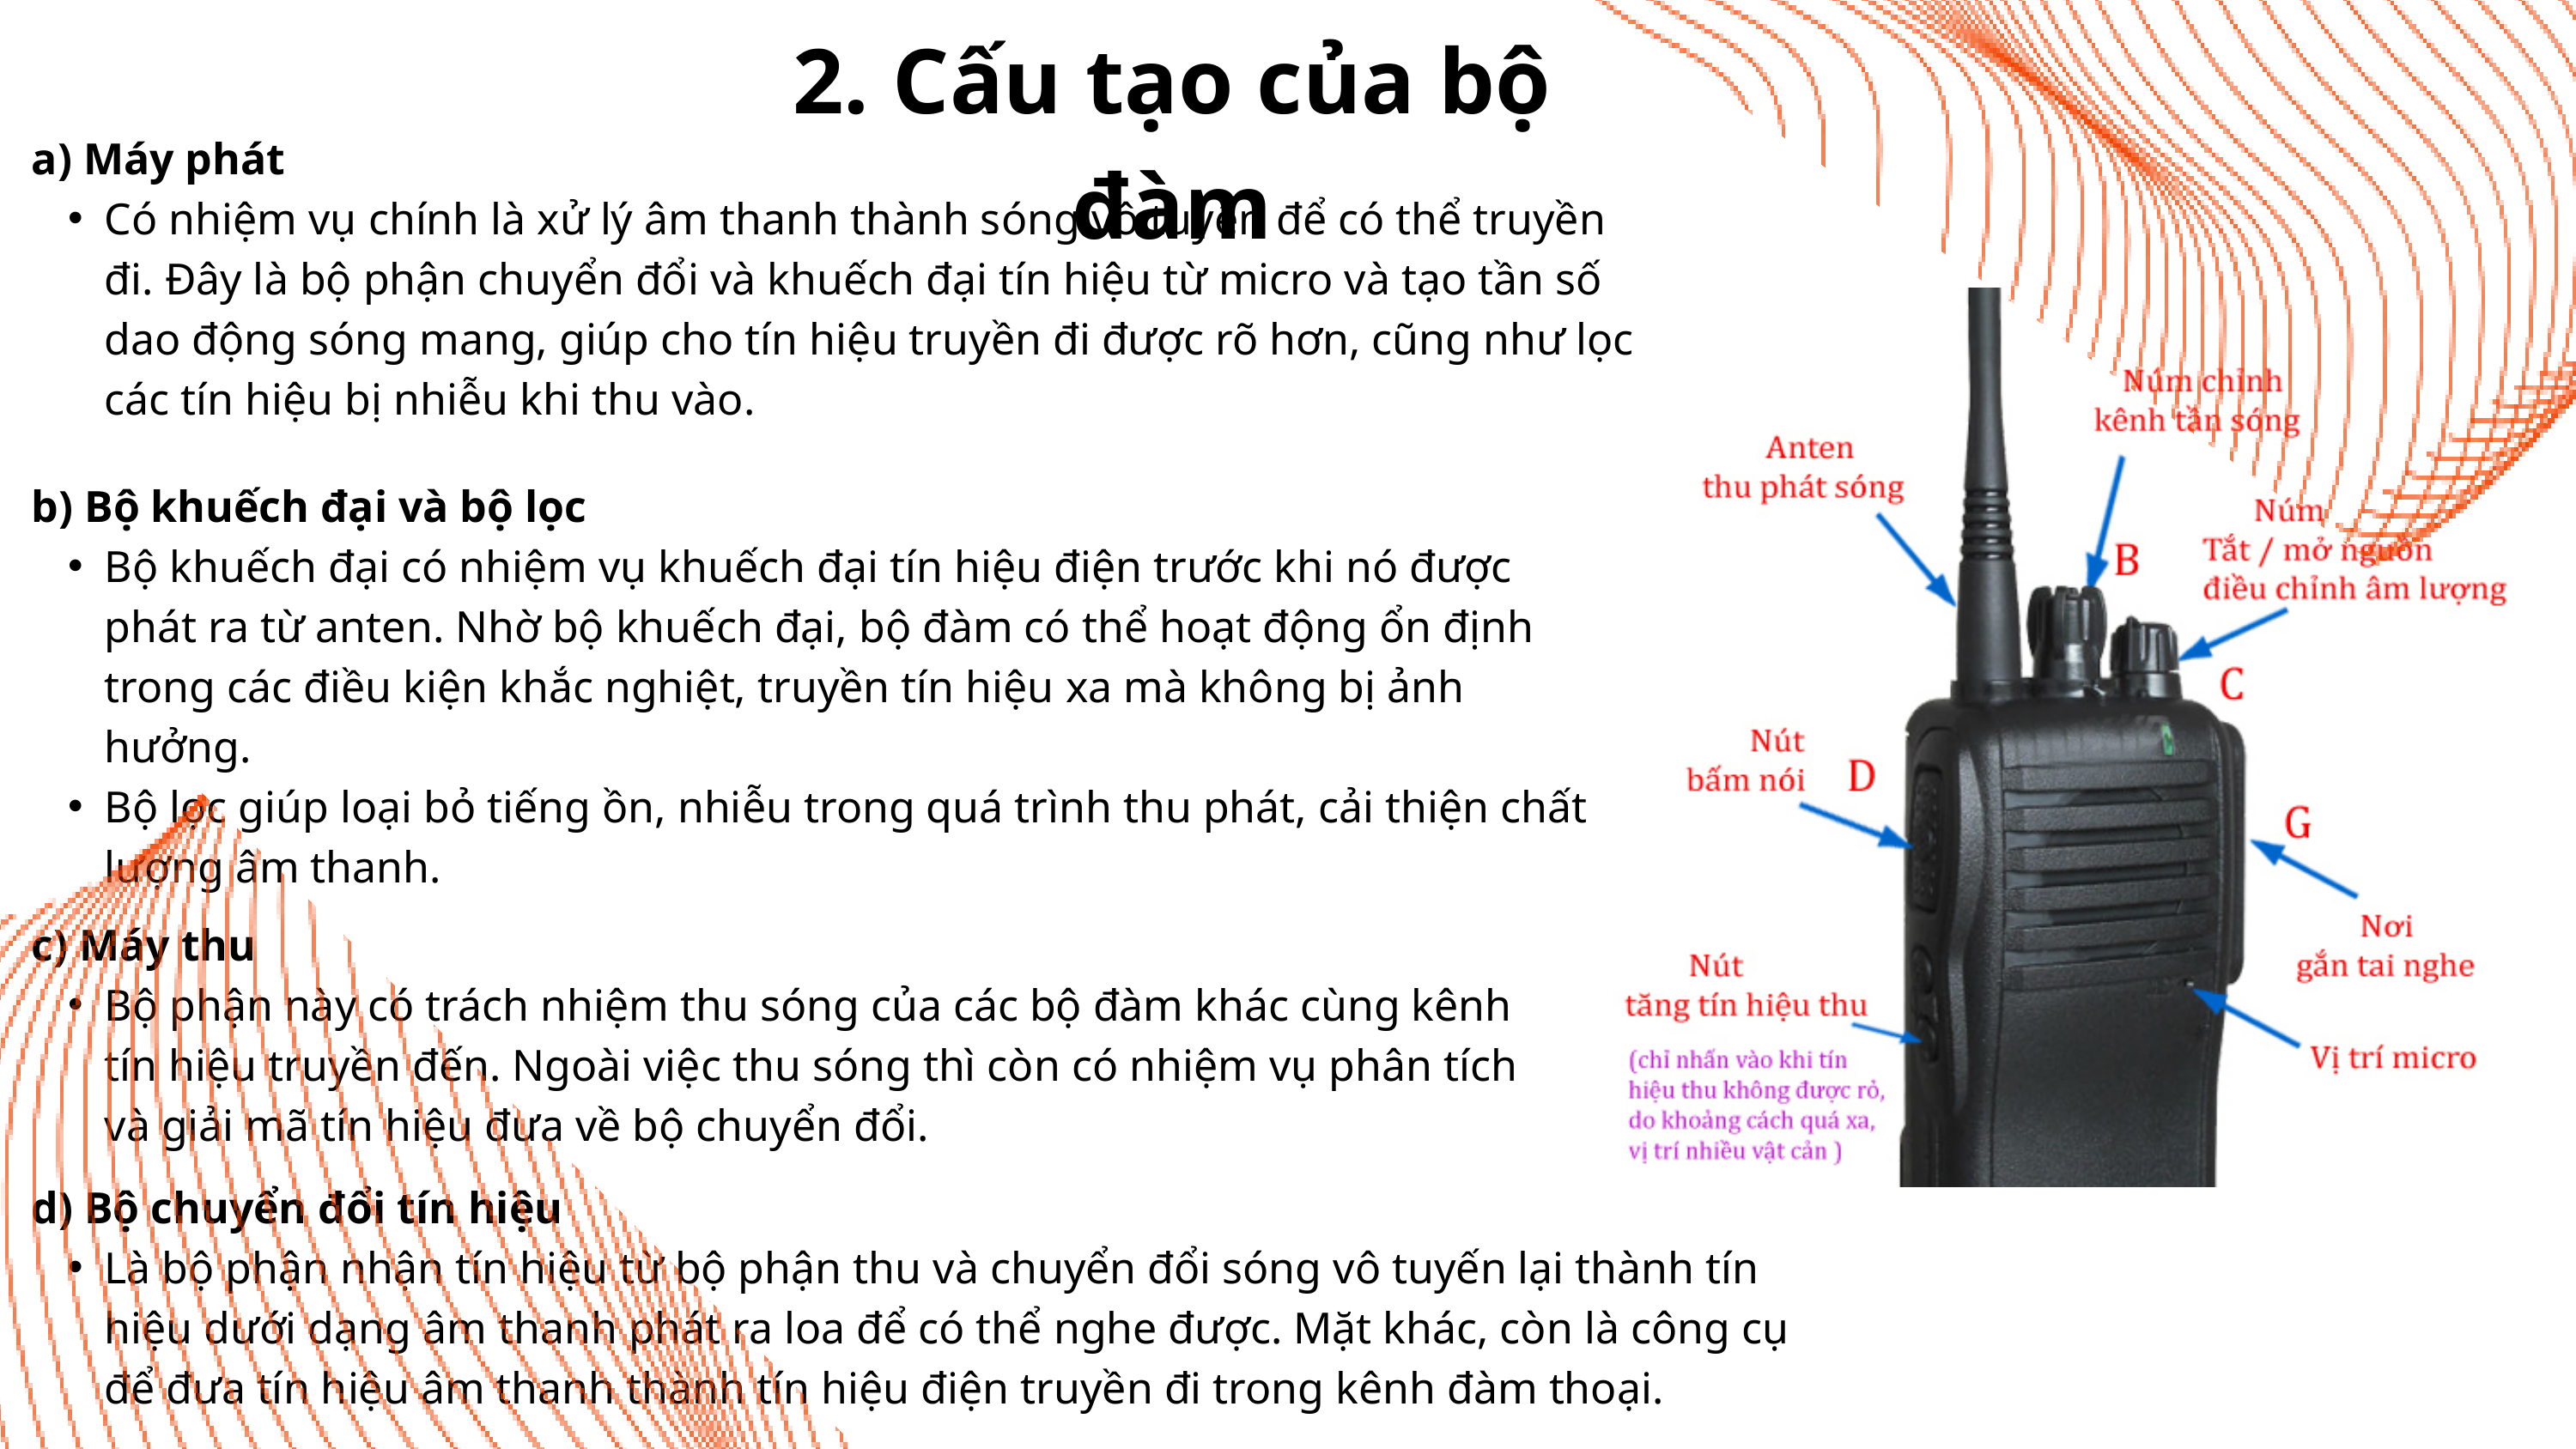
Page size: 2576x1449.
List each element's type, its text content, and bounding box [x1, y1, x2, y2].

text_box d) Bộ chuyển đổi tín hiệu Là bộ phận nhận tín hiệu từ bộ phận thu và chuyển đổi sóng vô tuyến lại thành tín hiệu dưới dạng âm thanh phát ra loa để có thể nghe được. Mặt khác, còn là công cụ để đưa tín hiệu âm thanh thành tín hiệu điện truyền đi trong kênh đàm thoại. [582, 1172, 1794, 1413]
text_box [0, 591, 859, 1449]
text_box [1593, 0, 2576, 711]
text_box 2. Cấu tạo của bộ đàm [681, 6, 1663, 258]
text_box [1613, 288, 2512, 1187]
text_box b) Bộ khuếch đại và bộ lọc Bộ khuếch đại có nhiệm vụ khuếch đại tín hiệu điện trước khi nó được phát ra từ anten. Nhờ bộ khuếch đại, bộ đàm có thể hoạt động ổn định trong các điều kiện khắc nghiệt, truyền tín hiệu xa mà không bị ảnh hưởng. Bộ lọc giúp loại bỏ tiếng ồn, nhiễu trong quá trình thu phát, cải thiện chất lượng âm thanh. [31, 470, 1613, 892]
text_box a) Máy phát Có nhiệm vụ chính là xử lý âm thanh thành sóng vô tuyến để có thể truyền đi. Đây là bộ phận chuyển đổi và khuếch đại tín hiệu từ micro và tạo tần số dao động sóng mang, giúp cho tín hiệu truyền đi được rõ hơn, cũng như lọc các tín hiệu bị nhiễu khi thu vào. [31, 123, 1658, 424]
text_box c) Máy thu Bộ phận này có trách nhiệm thu sóng của các bộ đàm khác cùng kênh tín hiệu truyền đến. Ngoài việc thu sóng thì còn có nhiệm vụ phân tích và giải mã tín hiệu đưa về bộ chuyển đổi. [319, 909, 1572, 1150]
